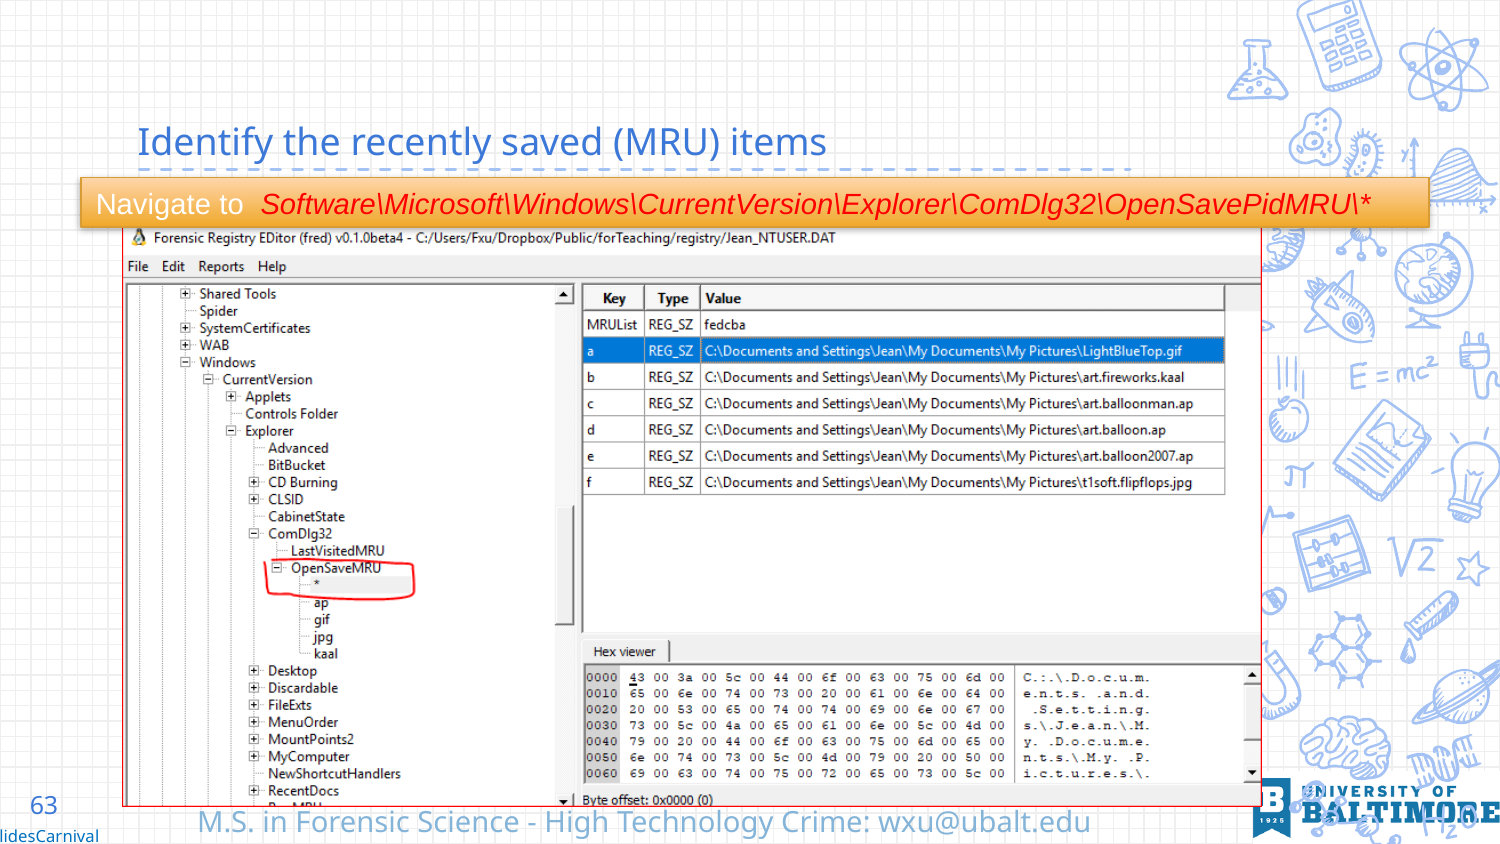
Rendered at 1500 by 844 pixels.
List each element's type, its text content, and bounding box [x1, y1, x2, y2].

picture [1365, 817, 1376, 833]
picture [122, 221, 1500, 844]
slide_number 63 [14, 774, 105, 840]
title Identify the recently saved (MRU) items [122, 36, 1130, 175]
text_box Navigate to Software\Microsoft\Windows\CurrentVersion\Explorer\ComDlg32\OpenSavePidMRU\* [80, 177, 1430, 228]
picture [1327, 813, 1336, 822]
picture [1316, 786, 1321, 797]
